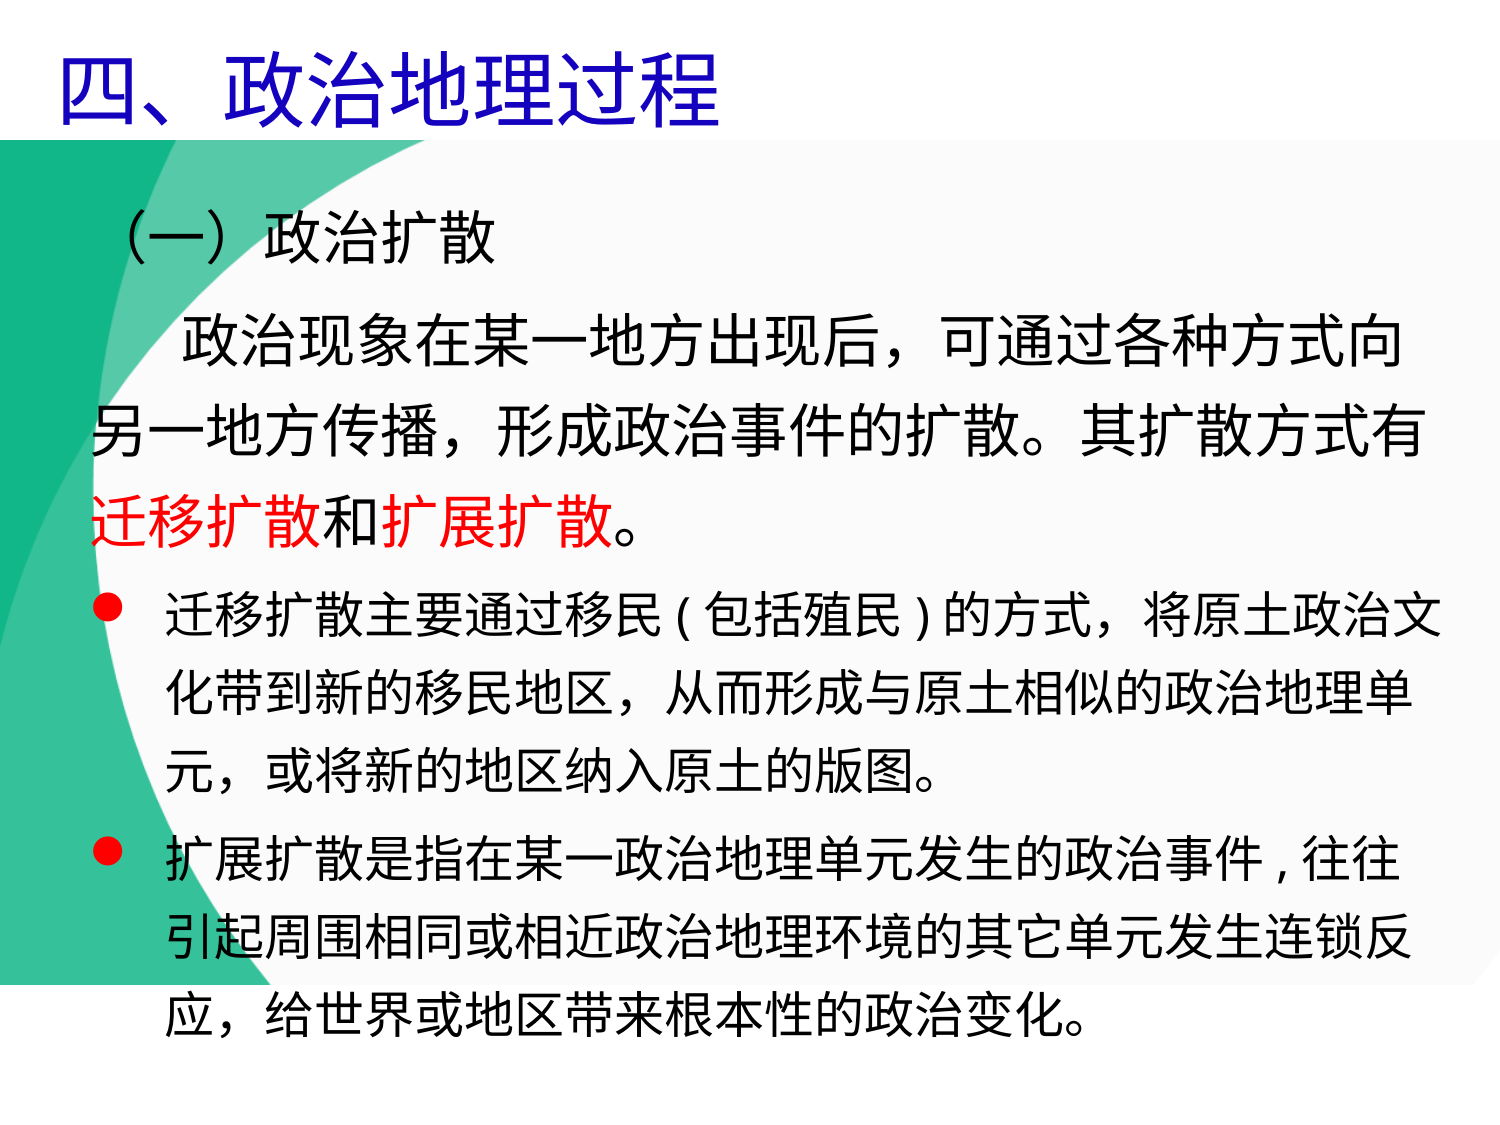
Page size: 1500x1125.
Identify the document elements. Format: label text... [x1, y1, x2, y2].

text_box 四、政治地理过程 [41, 30, 1418, 140]
picture [0, 140, 1500, 985]
text_box （一）政治扩散 政治现象在某一地方出现后，可通过各种方式向另一地方传播，形成政治事件的扩散。其扩散方式有迁移扩散和扩展扩散。 迁移扩散主要通过移民(包括殖民)的方式，将原土政治文化带到新的移民地区，从而形成与原土相似的政治地理单元，或将新的地区纳入原土的版图。 扩展扩散是指在某一政治地理单元发生的政治事件,往往引起周围相同或相近政治地理环境的其它单元发生连锁反应，给世界或地区带来根本性的政治变化。 [74, 985, 1466, 1058]
